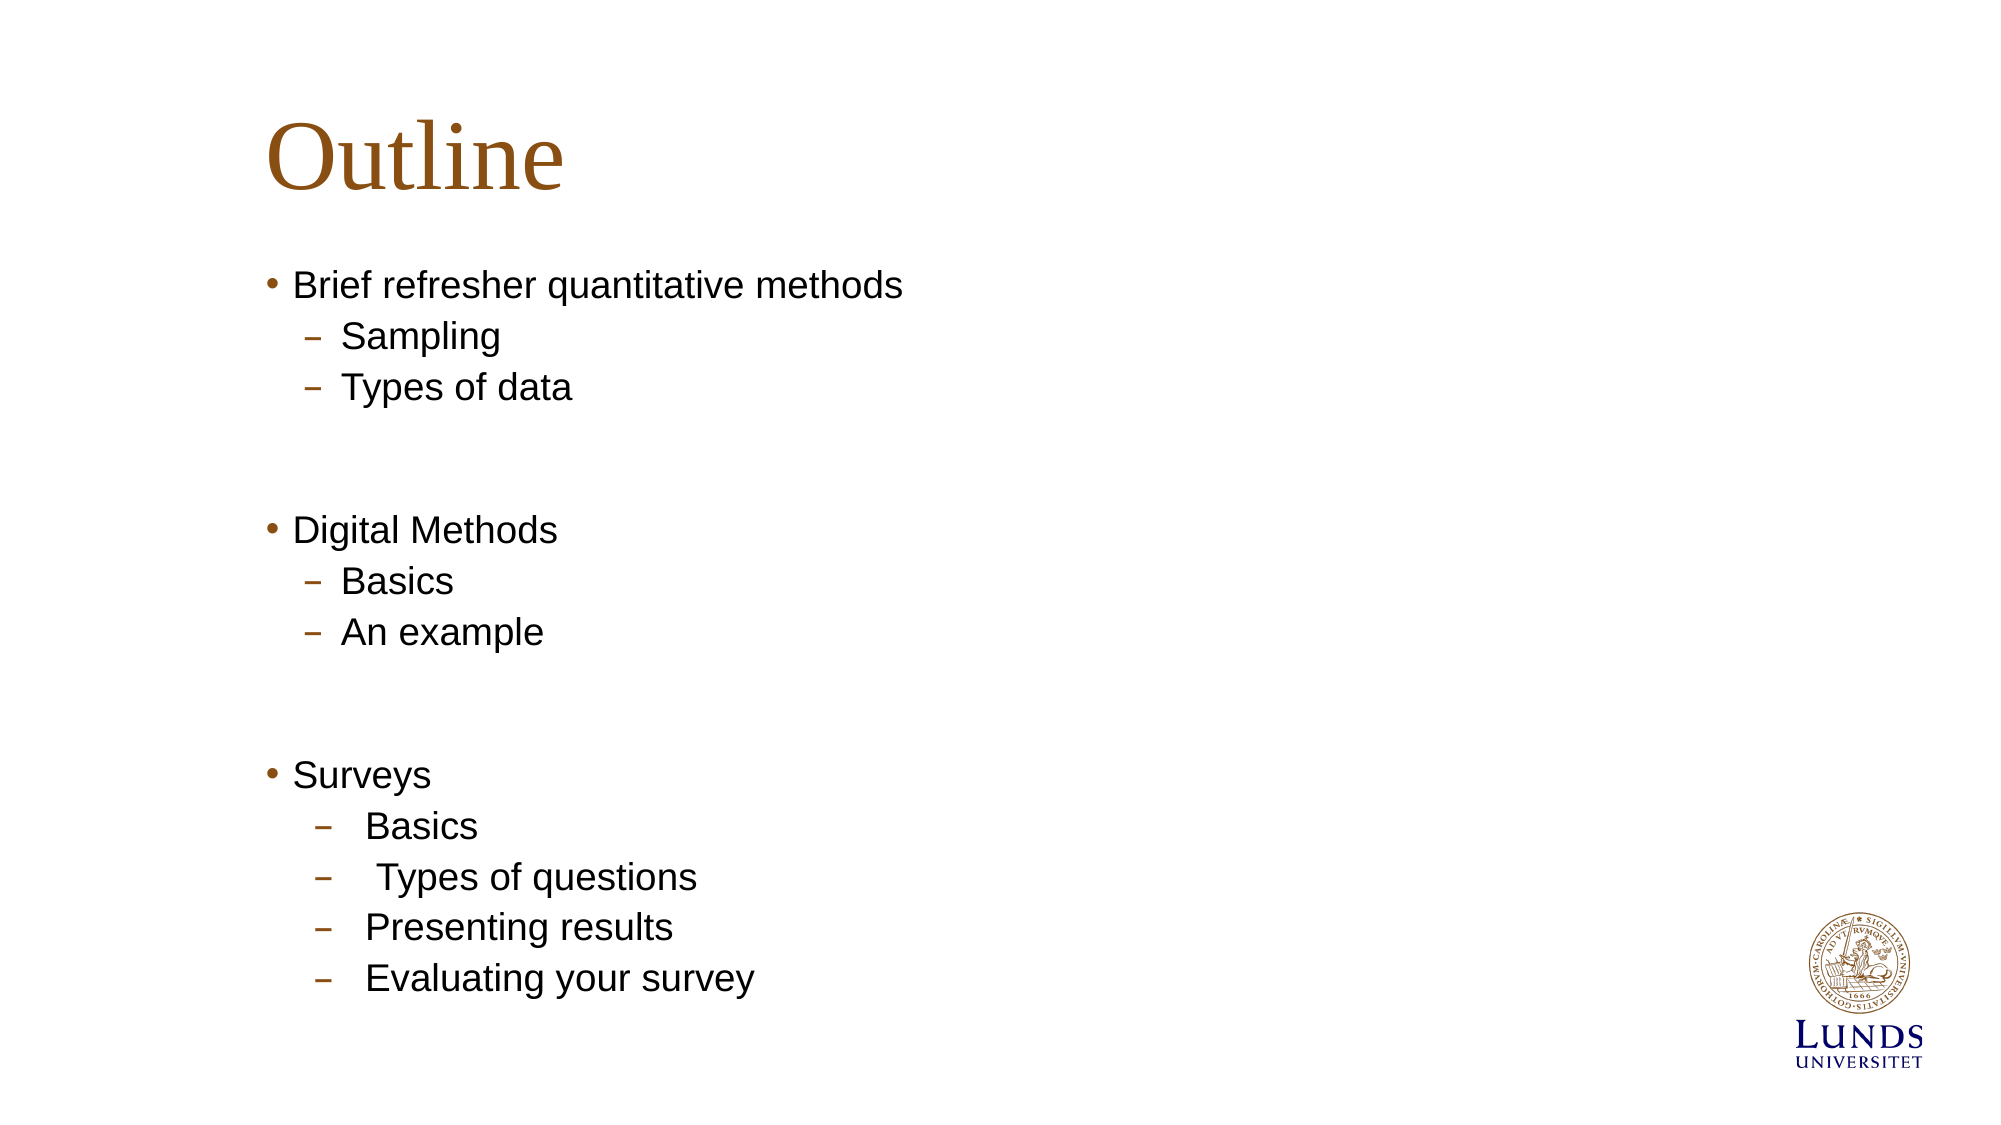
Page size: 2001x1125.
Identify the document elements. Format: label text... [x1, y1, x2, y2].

title Outline [265, 59, 1713, 255]
list Brief refresher quantitative methods Sampling Types of data Digital Methods Basics An example Surveys Basics Types of questions Presenting results Evaluating your survey [265, 255, 1713, 1004]
